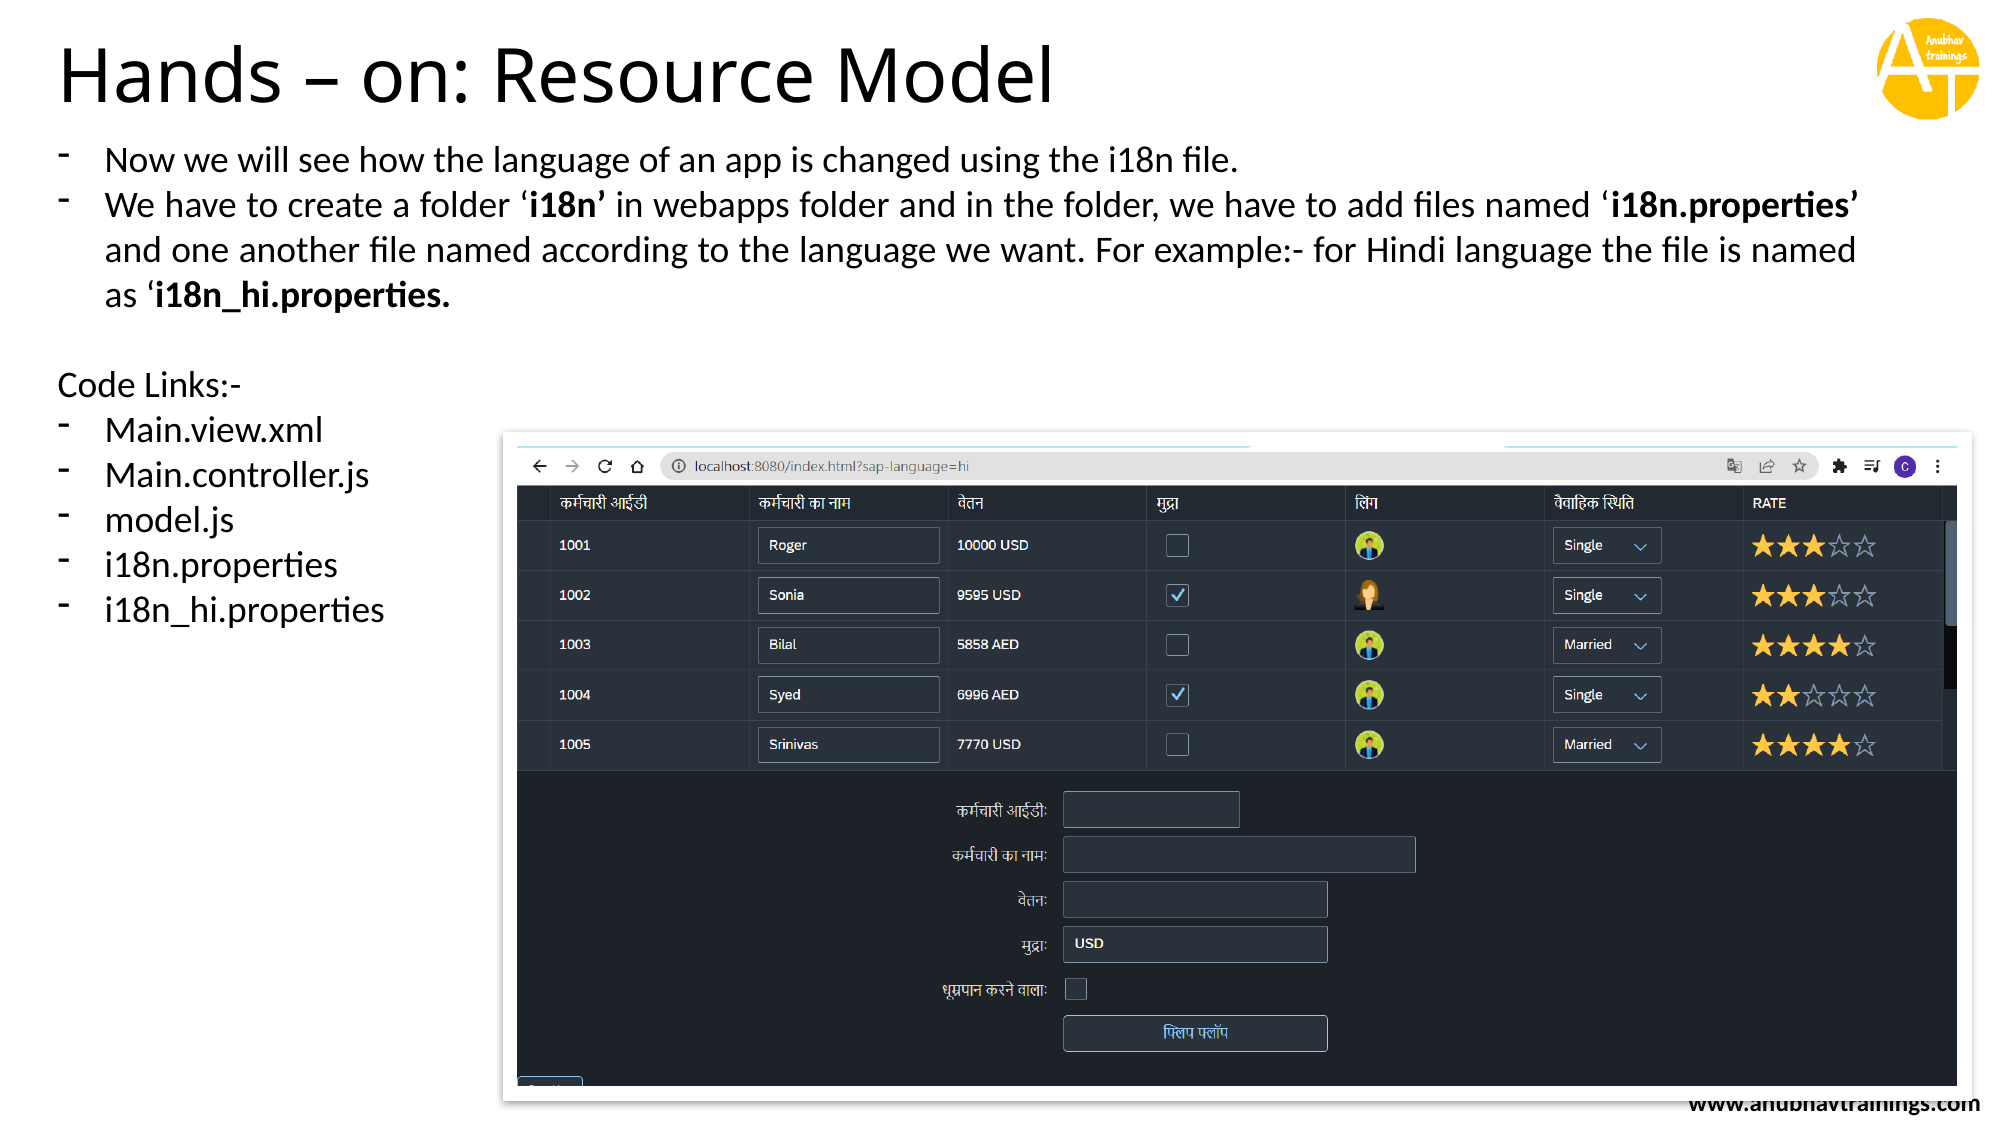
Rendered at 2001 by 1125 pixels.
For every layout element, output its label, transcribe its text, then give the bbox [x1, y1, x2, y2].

picture [517, 446, 1958, 1087]
text_box Hands – on: Resource Model [42, 30, 1319, 127]
text_box Now we will see how the language of an app is changed using the i18n file. We have to create a folder ‘i18n’ in webapps folder and in the folder, we have to add files named ‘i18n.properties’ and one another file named according to the language we want. For example:- for Hindi language the file is named as ‘i18n_hi.properties. Code Links:- Main.view.xml Main.controller.js model.js i18n.properties i18n_hi.properties [42, 127, 1874, 638]
footer www.anubhavtrainings.com [1669, 1089, 2000, 1114]
picture [1866, 11, 1985, 128]
